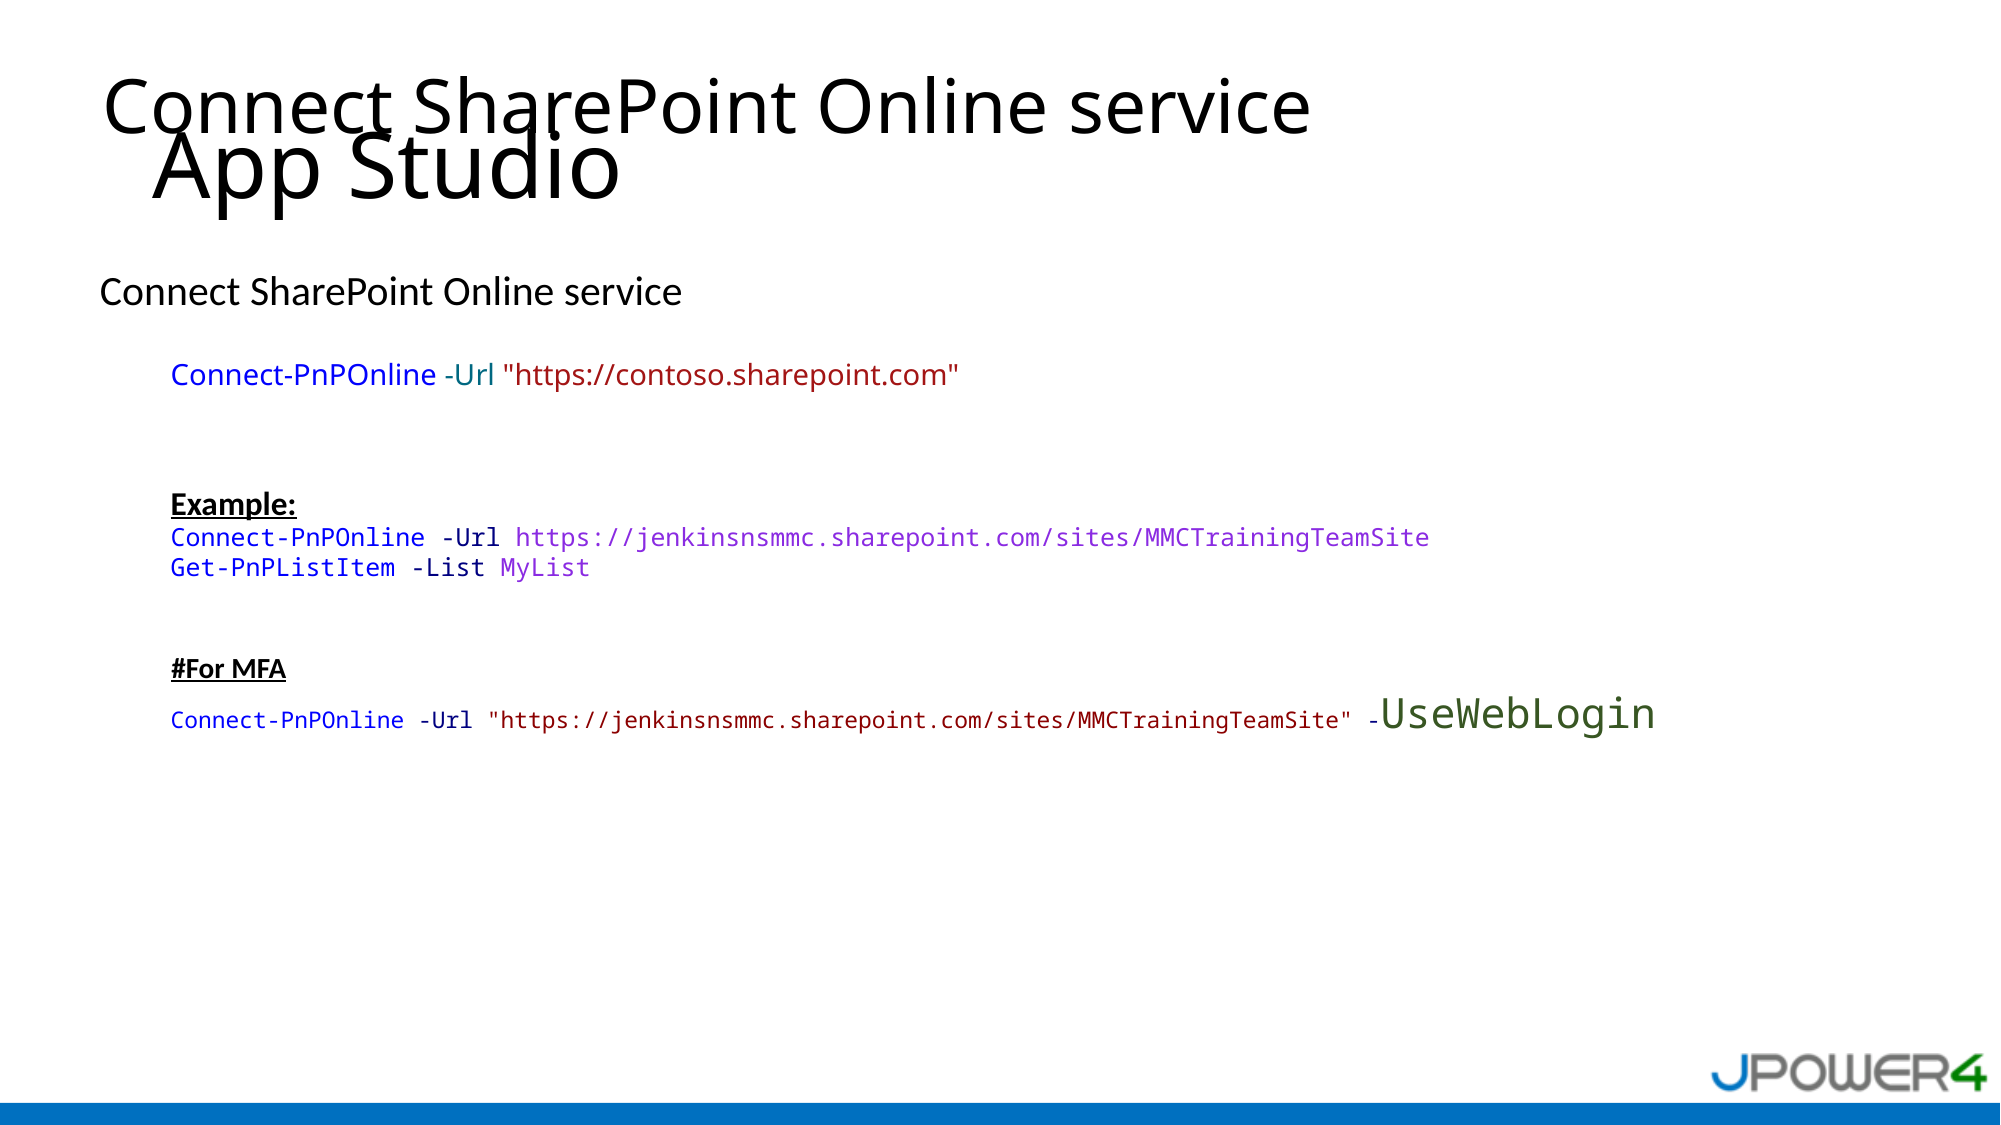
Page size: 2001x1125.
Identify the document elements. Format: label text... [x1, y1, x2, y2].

text_box Connect-PnPOnline -Url "https://contoso.sharepoint.com" [155, 349, 1641, 399]
text_box Connect SharePoint Online service [85, 231, 1834, 322]
title App Studio [137, 172, 1863, 278]
text_box #For MFA [156, 642, 302, 692]
text_box Connect-PnPOnline -Url "https://jenkinsnsmmc.sharepoint.com/sites/MMCTrainingTeamSite" -UseWebLogin [155, 679, 1706, 745]
picture [1706, 1052, 1992, 1097]
text_box Example: Connect-PnPOnline -Url https://jenkinsnsmmc.sharepoint.com/sites/MMCTrainingTeamSite Get-PnPListItem -List MyList [155, 474, 2000, 619]
text_box Connect SharePoint Online service [87, 46, 2000, 172]
